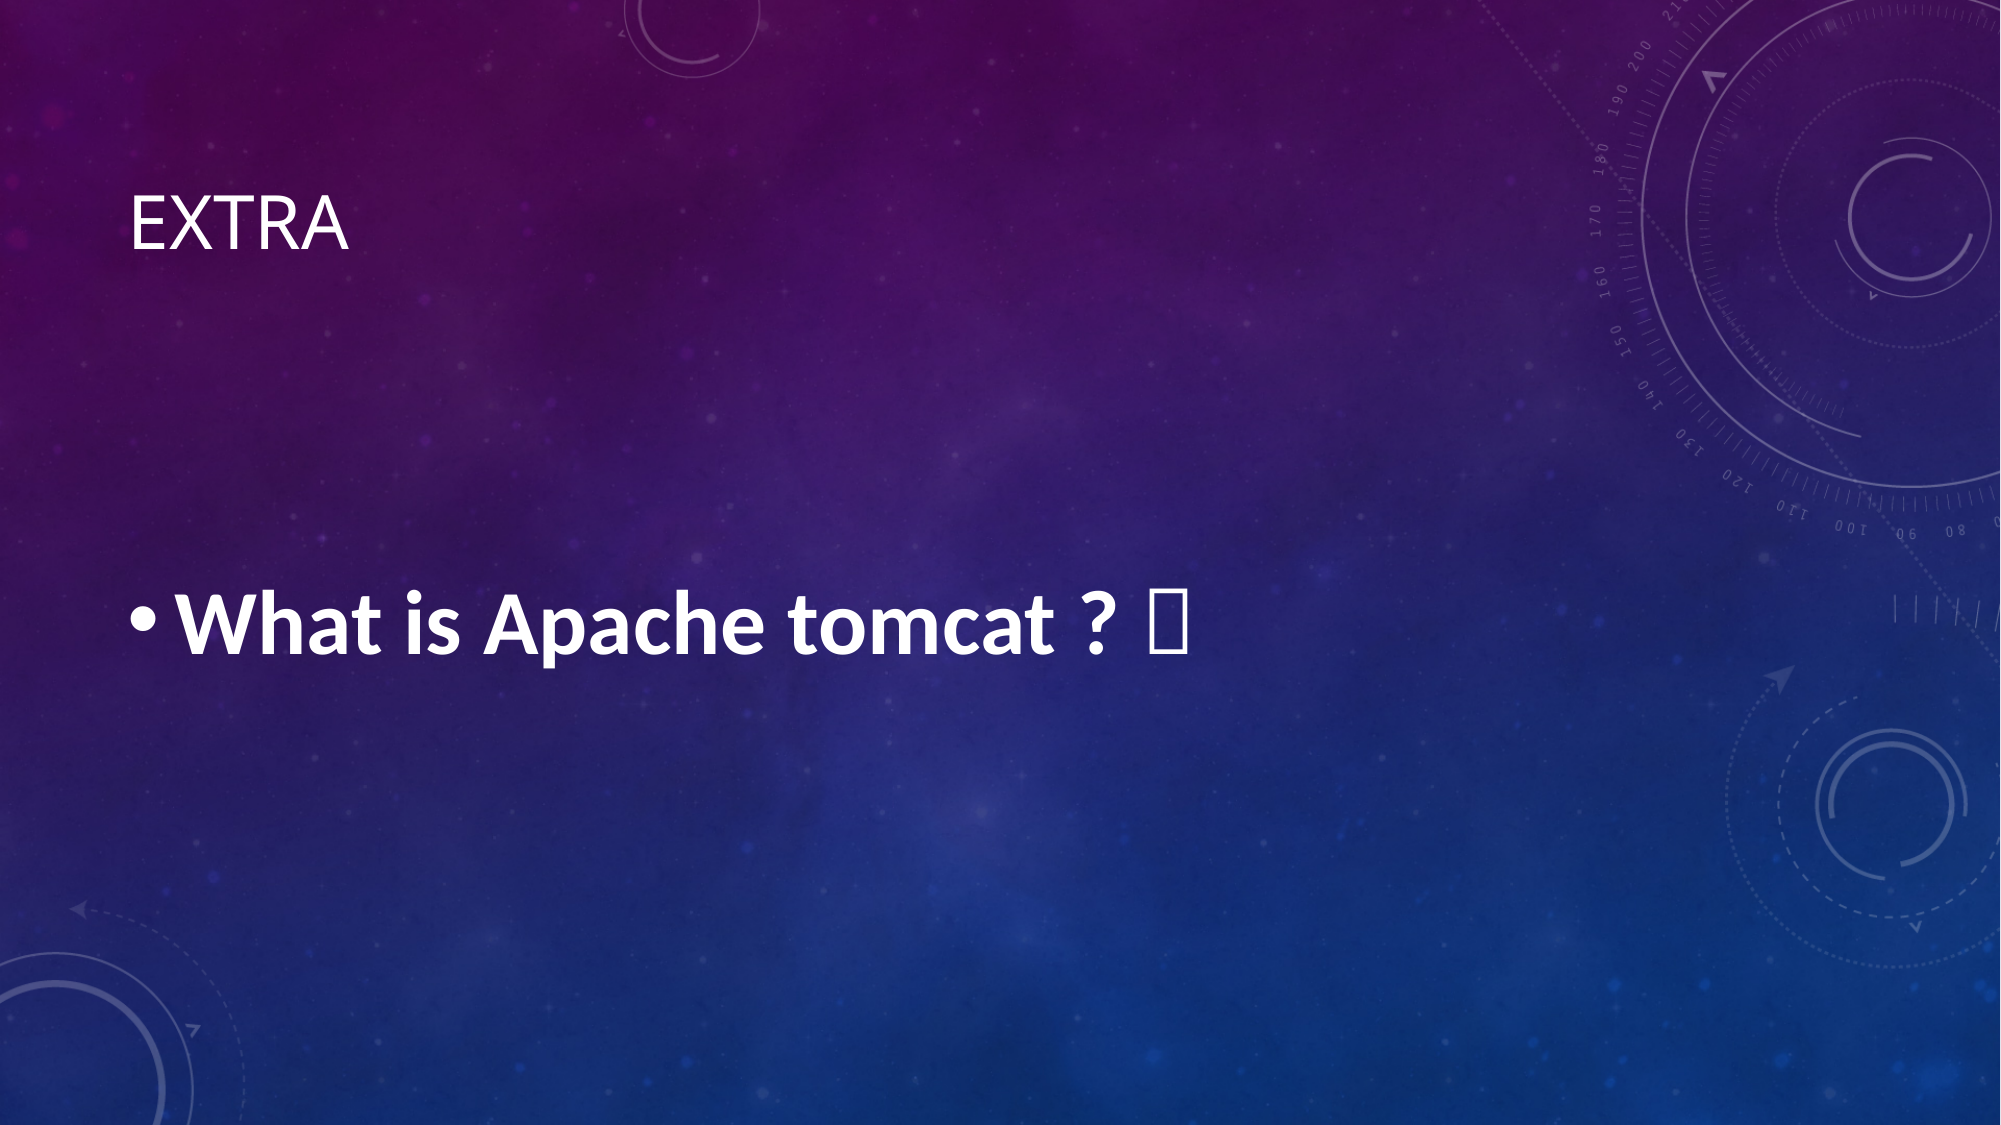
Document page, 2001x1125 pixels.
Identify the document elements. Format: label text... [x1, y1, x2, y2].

picture [0, 0, 2001, 1125]
list What is Apache tomcat ?  [112, 351, 1775, 950]
title Extra [112, 99, 1775, 339]
